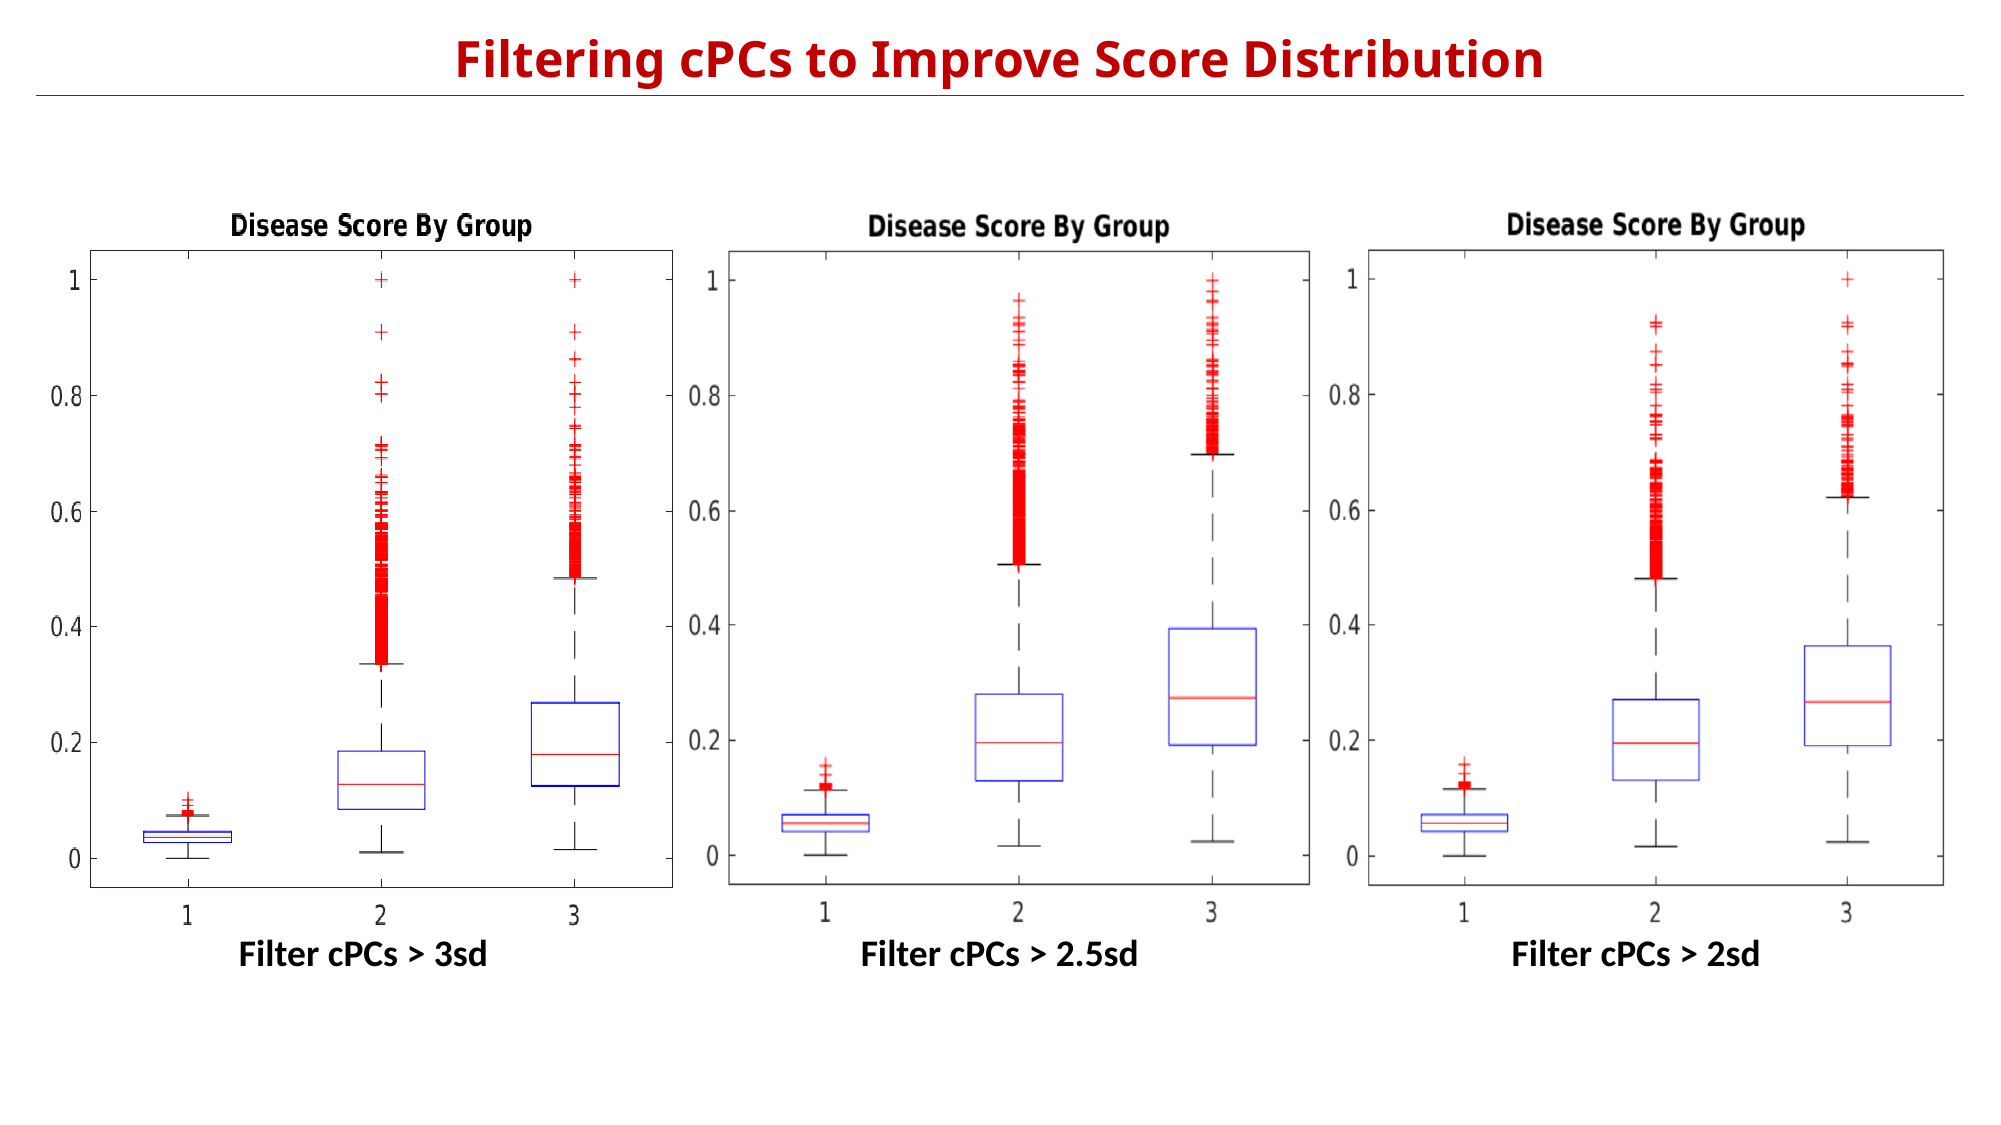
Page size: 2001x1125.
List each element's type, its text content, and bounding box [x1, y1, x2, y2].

picture [50, 194, 677, 929]
text_box Filter cPCs > 2.5sd [709, 929, 1291, 975]
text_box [0, 9, 2000, 96]
picture [1322, 209, 1950, 929]
text_box Filter cPCs > 3sd [72, 929, 655, 975]
picture [686, 209, 1314, 929]
text_box Filter cPCs > 2sd [1345, 929, 1928, 975]
